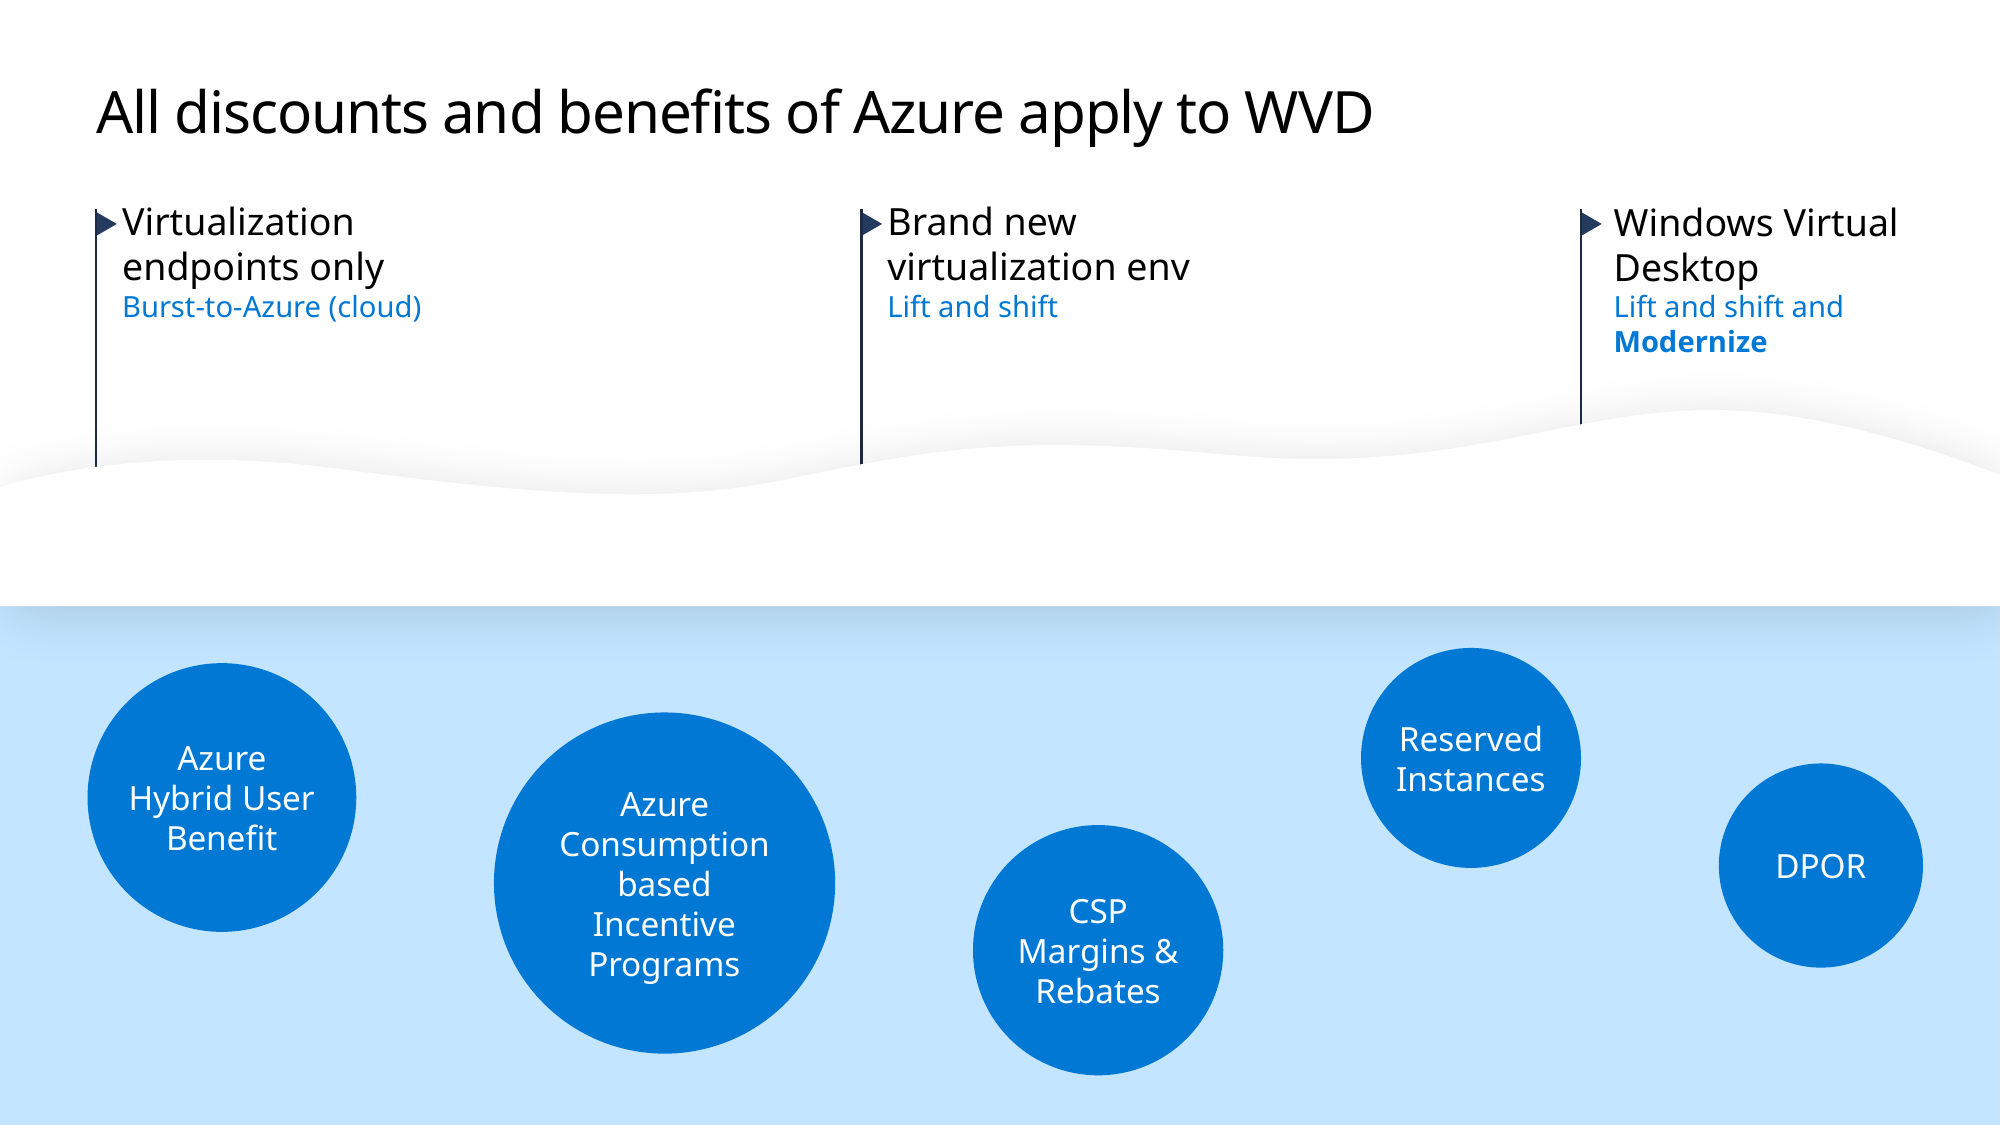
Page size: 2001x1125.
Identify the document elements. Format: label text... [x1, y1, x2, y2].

title All discounts and benefits of Azure apply to WVD [96, 75, 1904, 146]
text_box Brand new virtualization env Lift and shift [887, 198, 1234, 324]
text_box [861, 208, 883, 470]
text_box Azure Consumption based Incentive Programs [493, 711, 836, 1055]
text_box CSP Margins & Rebates [972, 824, 1225, 1077]
text_box Azure Hybrid User Benefit [86, 662, 358, 933]
text_box [0, 611, 2000, 1125]
text_box Windows Virtual Desktop Lift and shift and Modernize [1613, 198, 1960, 359]
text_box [95, 208, 117, 470]
text_box DPOR [1718, 762, 1924, 969]
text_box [1580, 208, 1602, 470]
text_box Reserved Instances [1360, 647, 1582, 869]
text_box [0, 409, 2000, 607]
text_box Virtualization endpoints only Burst-to-Azure (cloud) [122, 198, 469, 324]
